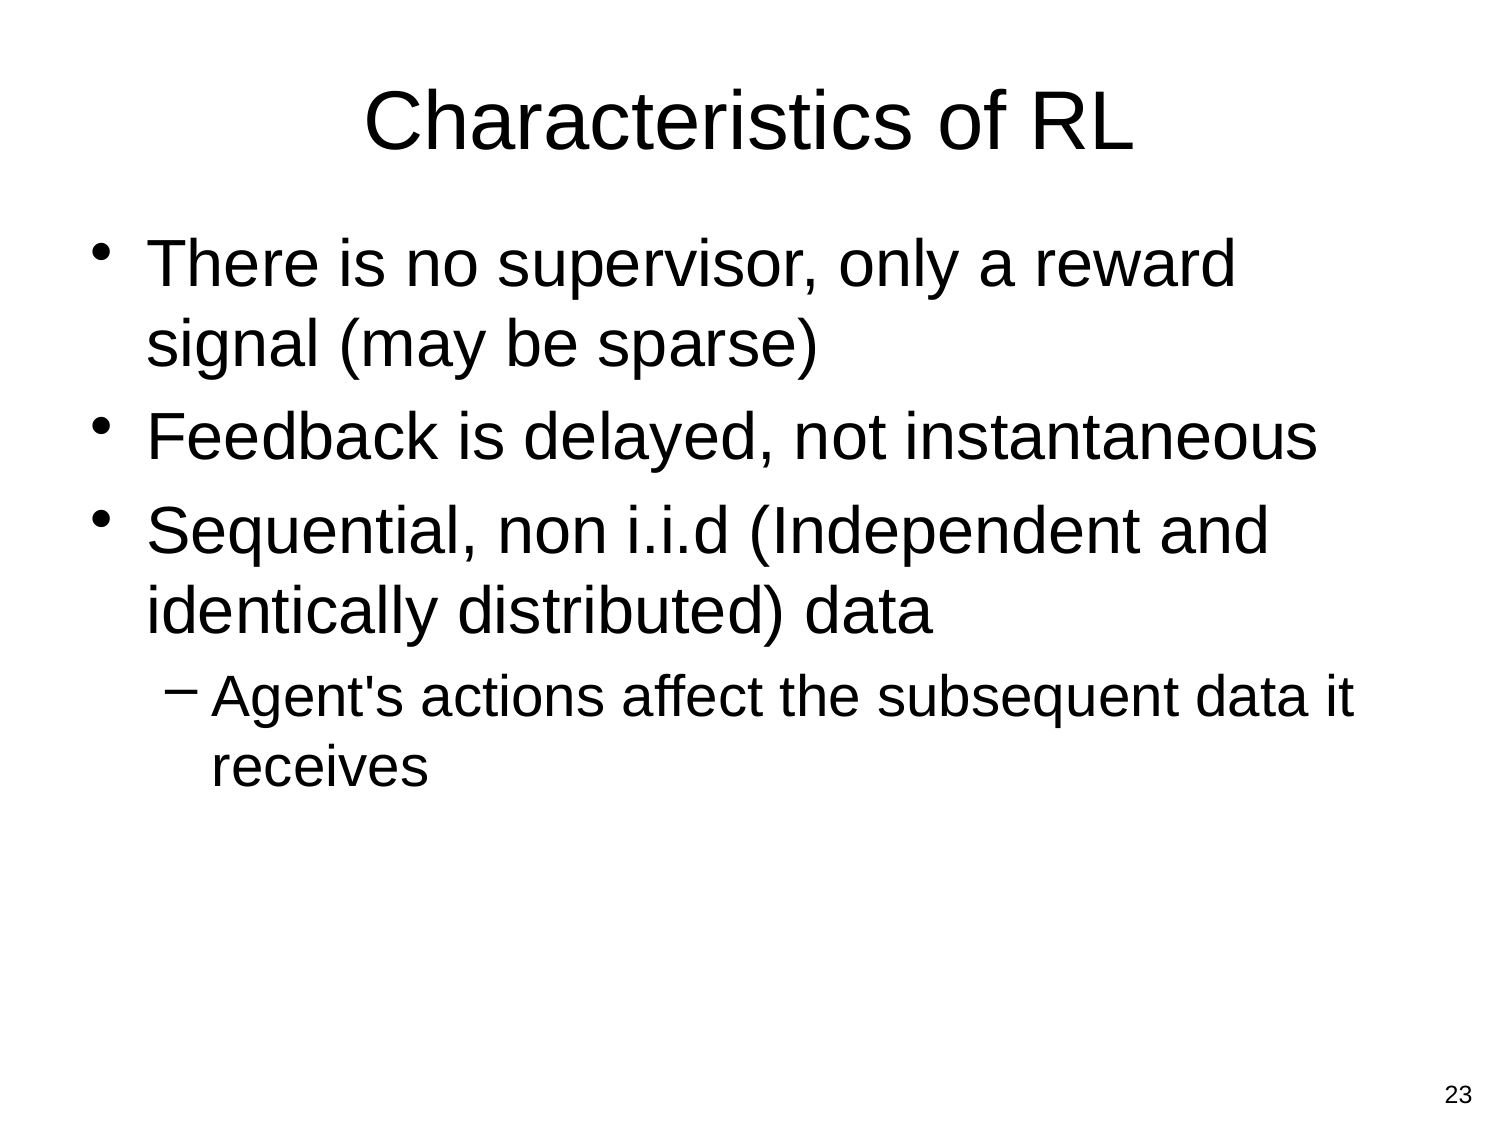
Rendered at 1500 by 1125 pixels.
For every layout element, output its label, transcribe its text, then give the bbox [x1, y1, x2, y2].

list There is no supervisor, only a reward signal (may be sparse) Feedback is delayed, not instantaneous Sequential, non i.i.d (Independent and identically distributed) data Agent's actions affect the subsequent data it receives [74, 212, 1426, 1051]
title Characteristics of RL [74, 44, 1426, 188]
slide_number 23 [1137, 1070, 1488, 1112]
